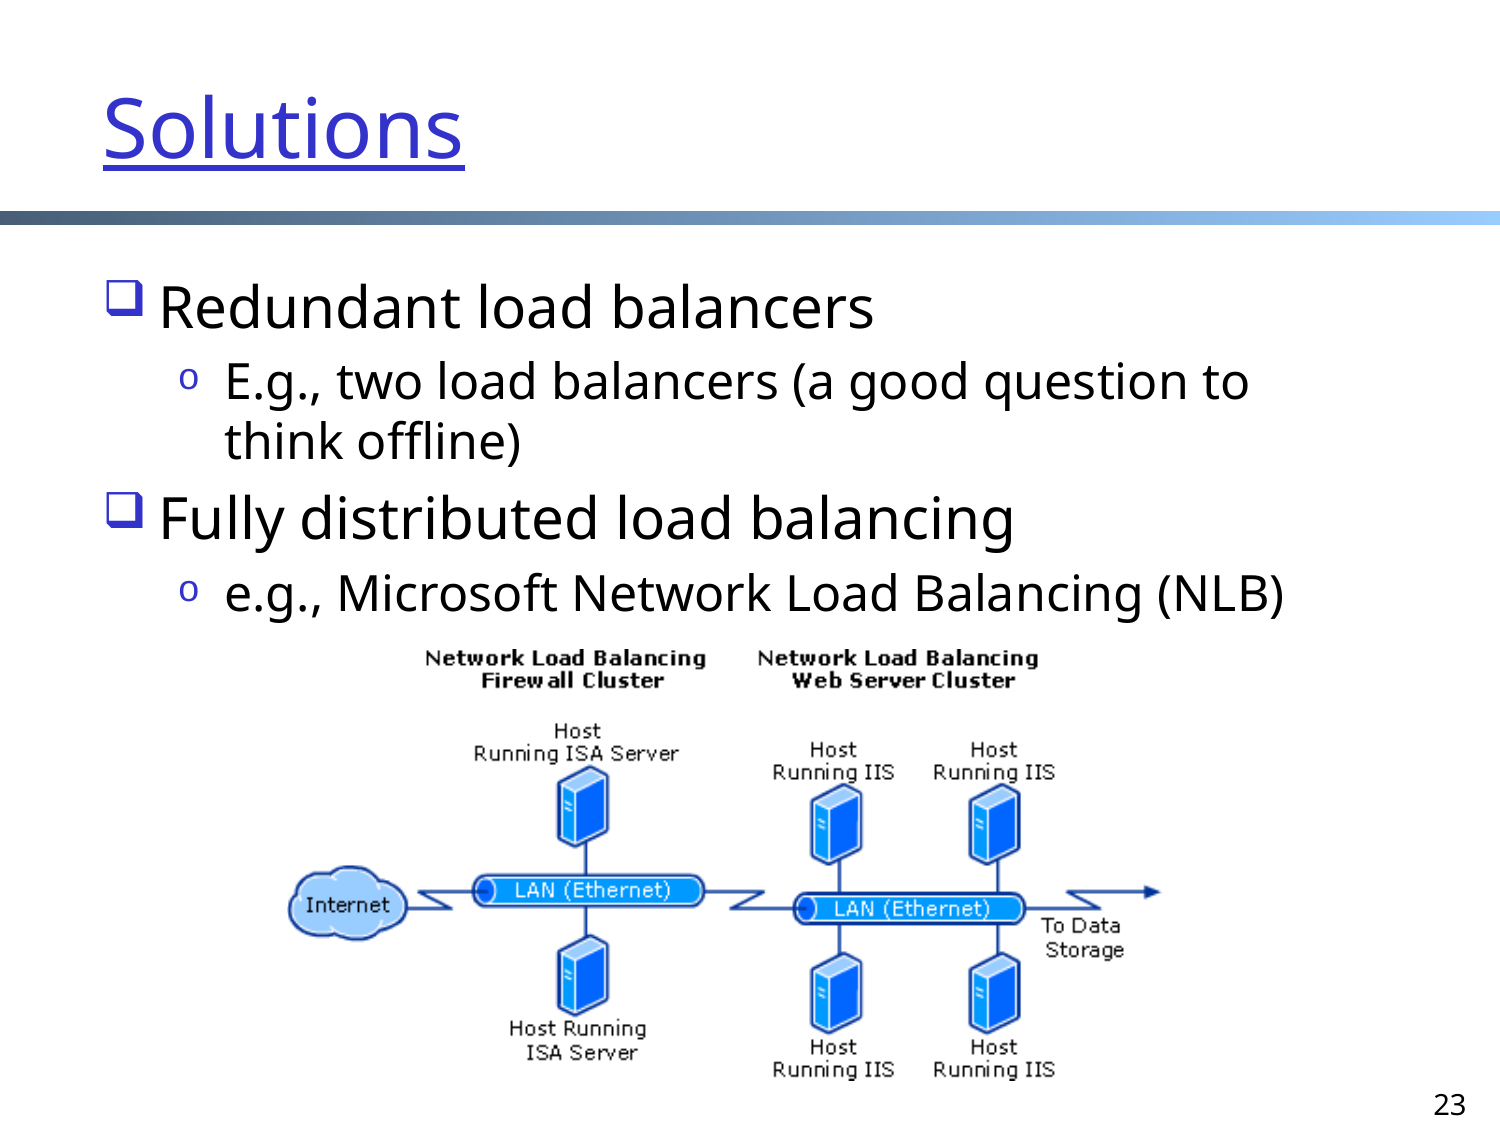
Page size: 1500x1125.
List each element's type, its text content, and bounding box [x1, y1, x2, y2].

picture [287, 649, 1163, 1082]
list Redundant load balancers E.g., two load balancers (a good question to think offline) Fully distributed load balancing e.g., Microsoft Network Load Balancing (NLB) [87, 262, 1363, 1025]
text_box [1424, 212, 1428, 224]
slide_number 23 [1406, 1078, 1482, 1125]
title Solutions [87, 50, 1363, 200]
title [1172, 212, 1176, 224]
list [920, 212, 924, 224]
